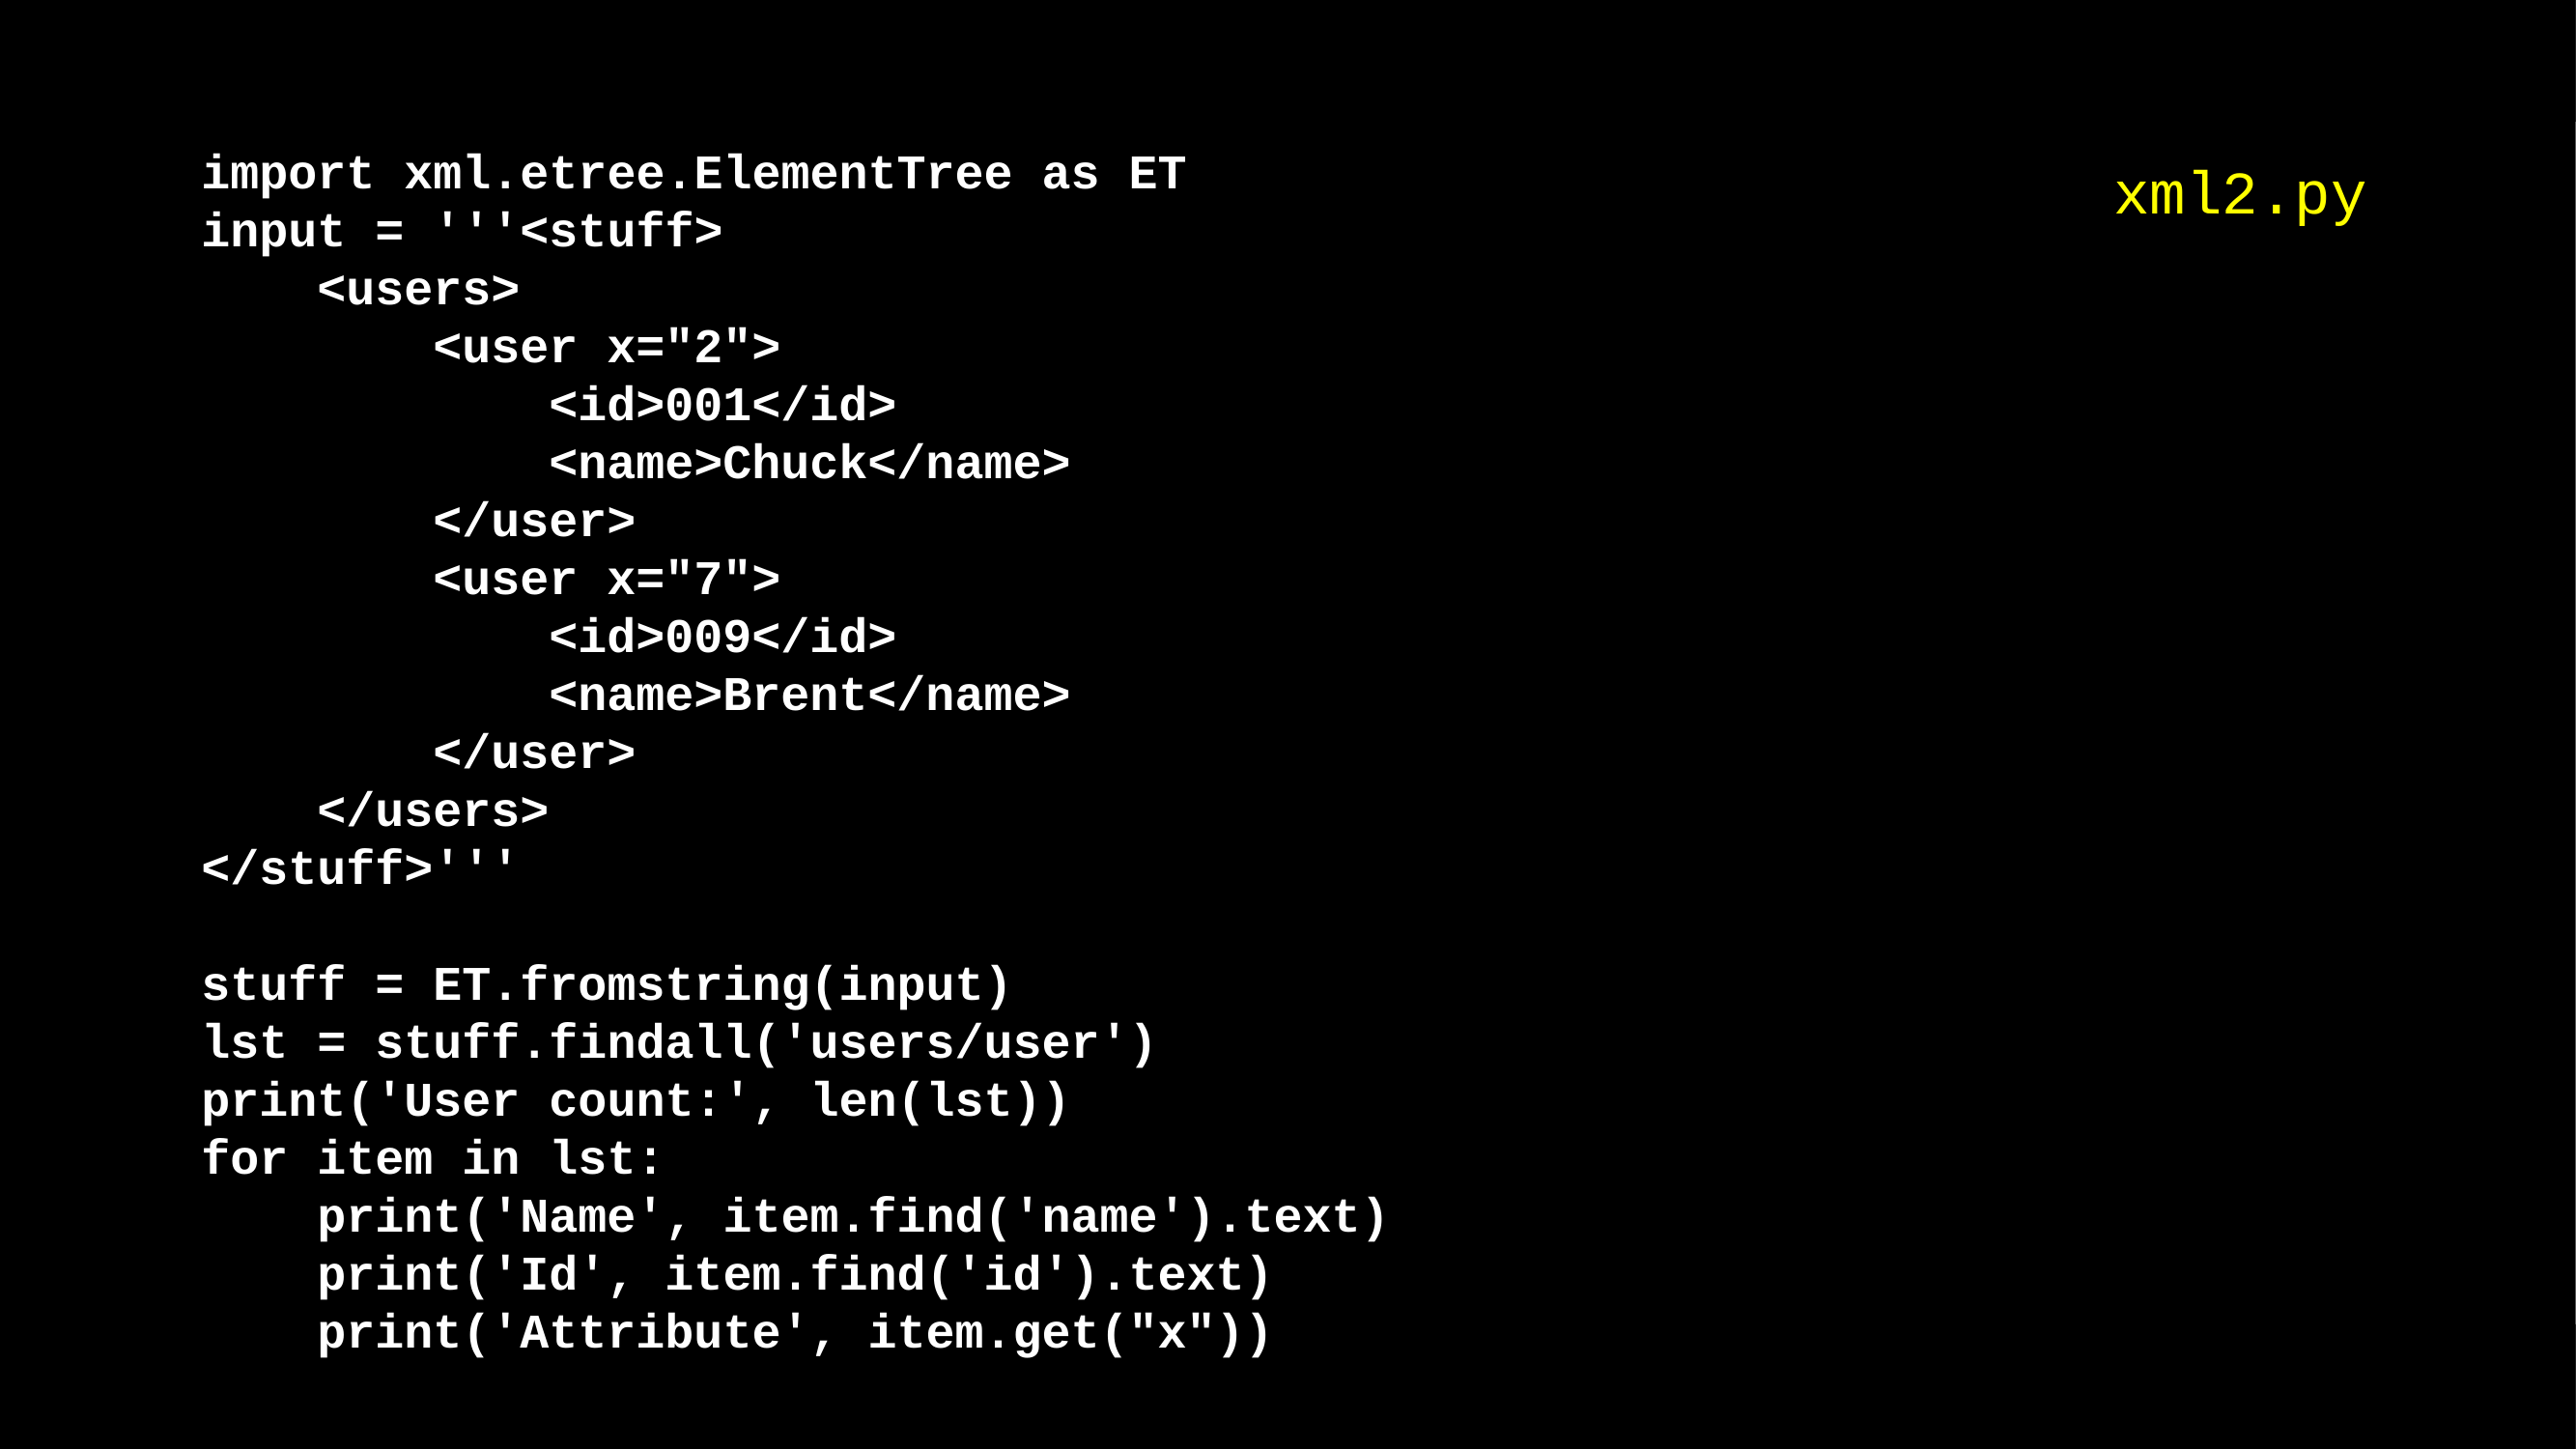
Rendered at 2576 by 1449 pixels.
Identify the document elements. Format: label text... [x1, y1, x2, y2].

text_box import xml.etree.ElementTree as ET input = '''<stuff> <users> <user x="2"> <id>001</id> <name>Chuck</name> </user> <user x="7"> <id>009</id> <name>Brent</name> </user> </users> </stuff>''' stuff = ET.fromstring(input) lst = stuff.findall('users/user') print('User count:', len(lst)) for item in lst: print('Name', item.find('name').text) print('Id', item.find('id').text) print('Attribute', item.get("x")) [201, 124, 1940, 1376]
text_box xml2.py [2104, 145, 2377, 234]
